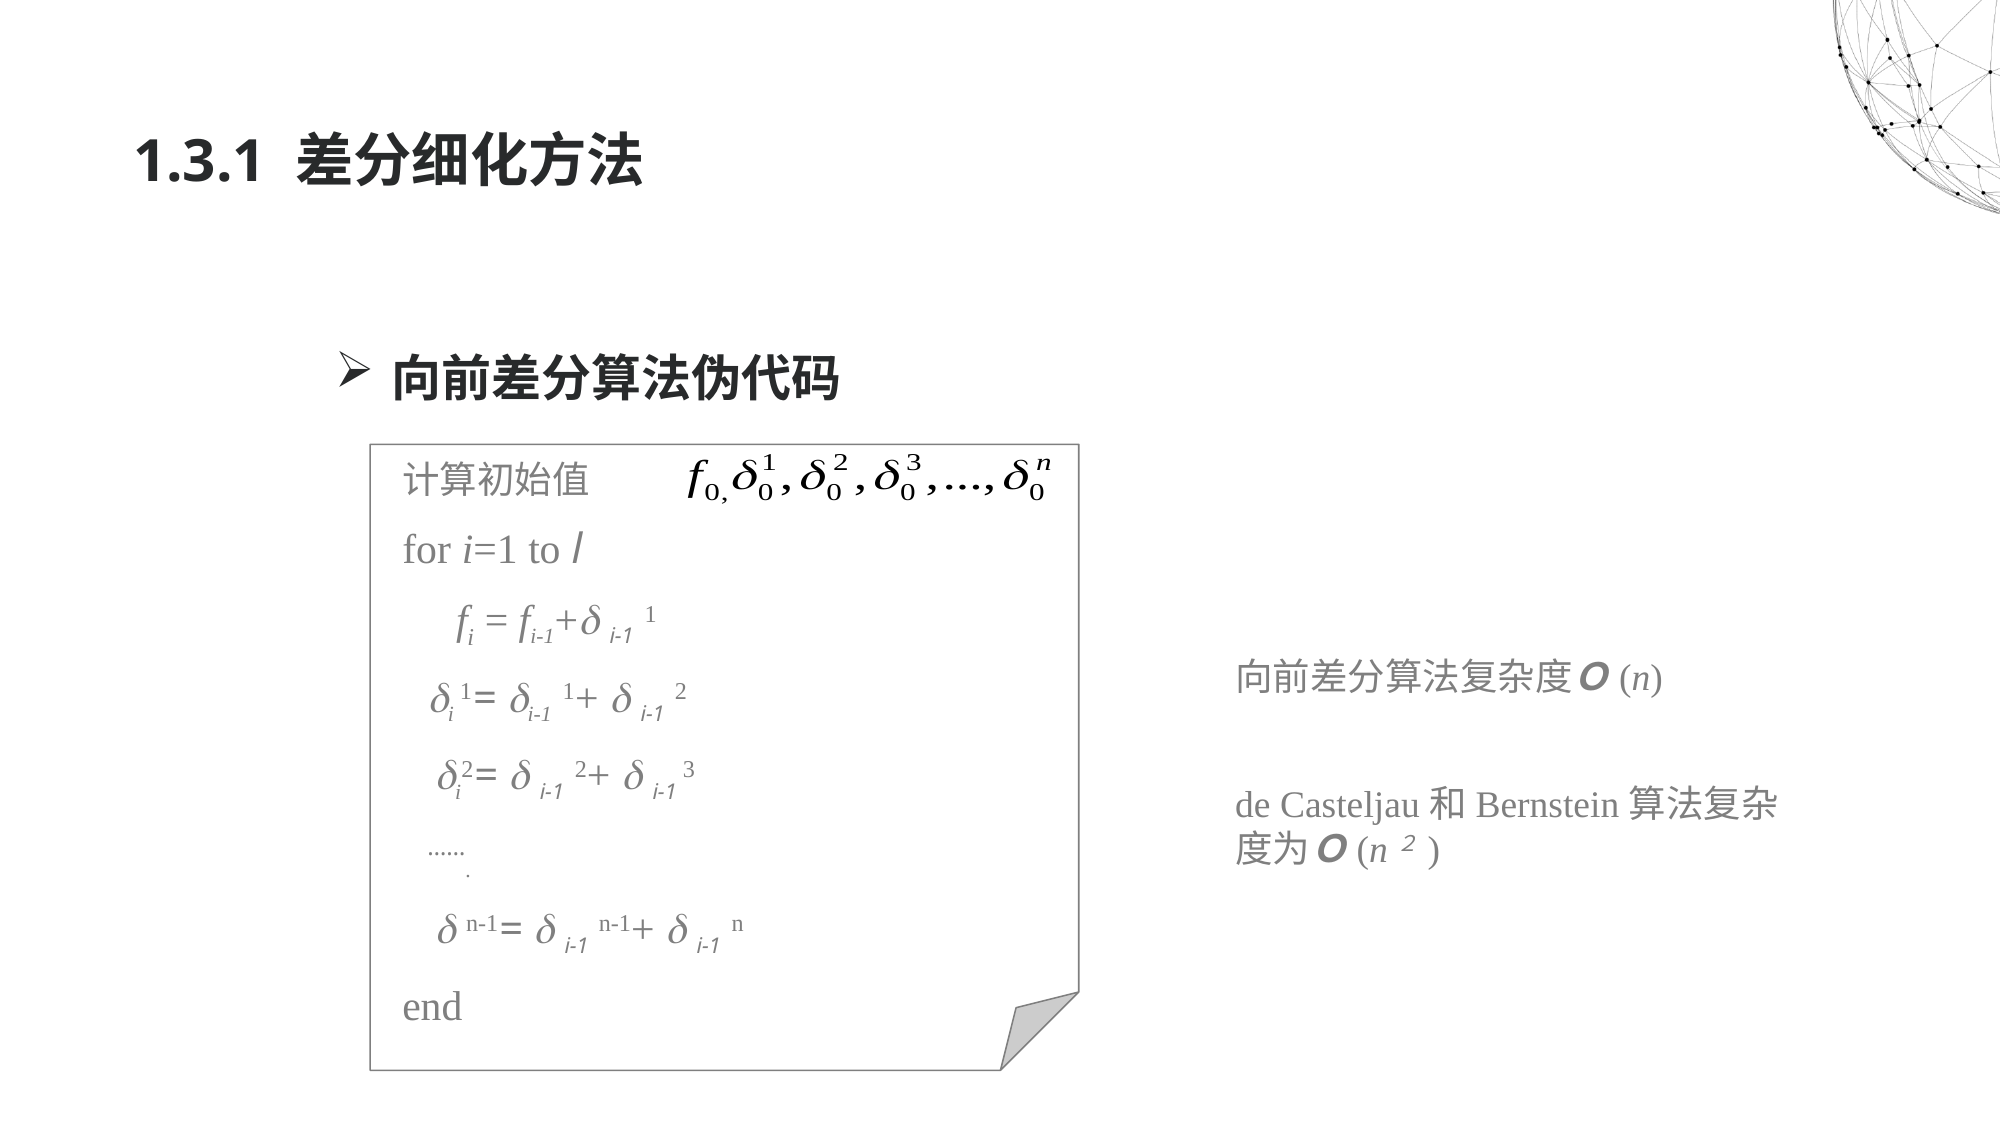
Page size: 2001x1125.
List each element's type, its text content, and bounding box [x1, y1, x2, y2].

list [668, 444, 1064, 514]
title 1.3.1 差分细化方法 [125, 42, 1831, 284]
text_box 向前差分算法复杂度Ｏ(n) de Casteljau和Bernstein算法复杂度为Ｏ(n２) [1220, 645, 1804, 942]
list 向前差分算法伪代码 [258, 330, 1093, 1007]
text_box [370, 444, 1079, 1071]
text_box 计算初始值 for i=1 to l fi = fi-1+ i-1 1 i 1= i-1 1+  i-1 2 i2=  i-1 2+  i-1 3 …….  n-1=  i-1 n-1+  i-1 n end [387, 448, 1024, 1036]
picture [711, 0, 2000, 725]
